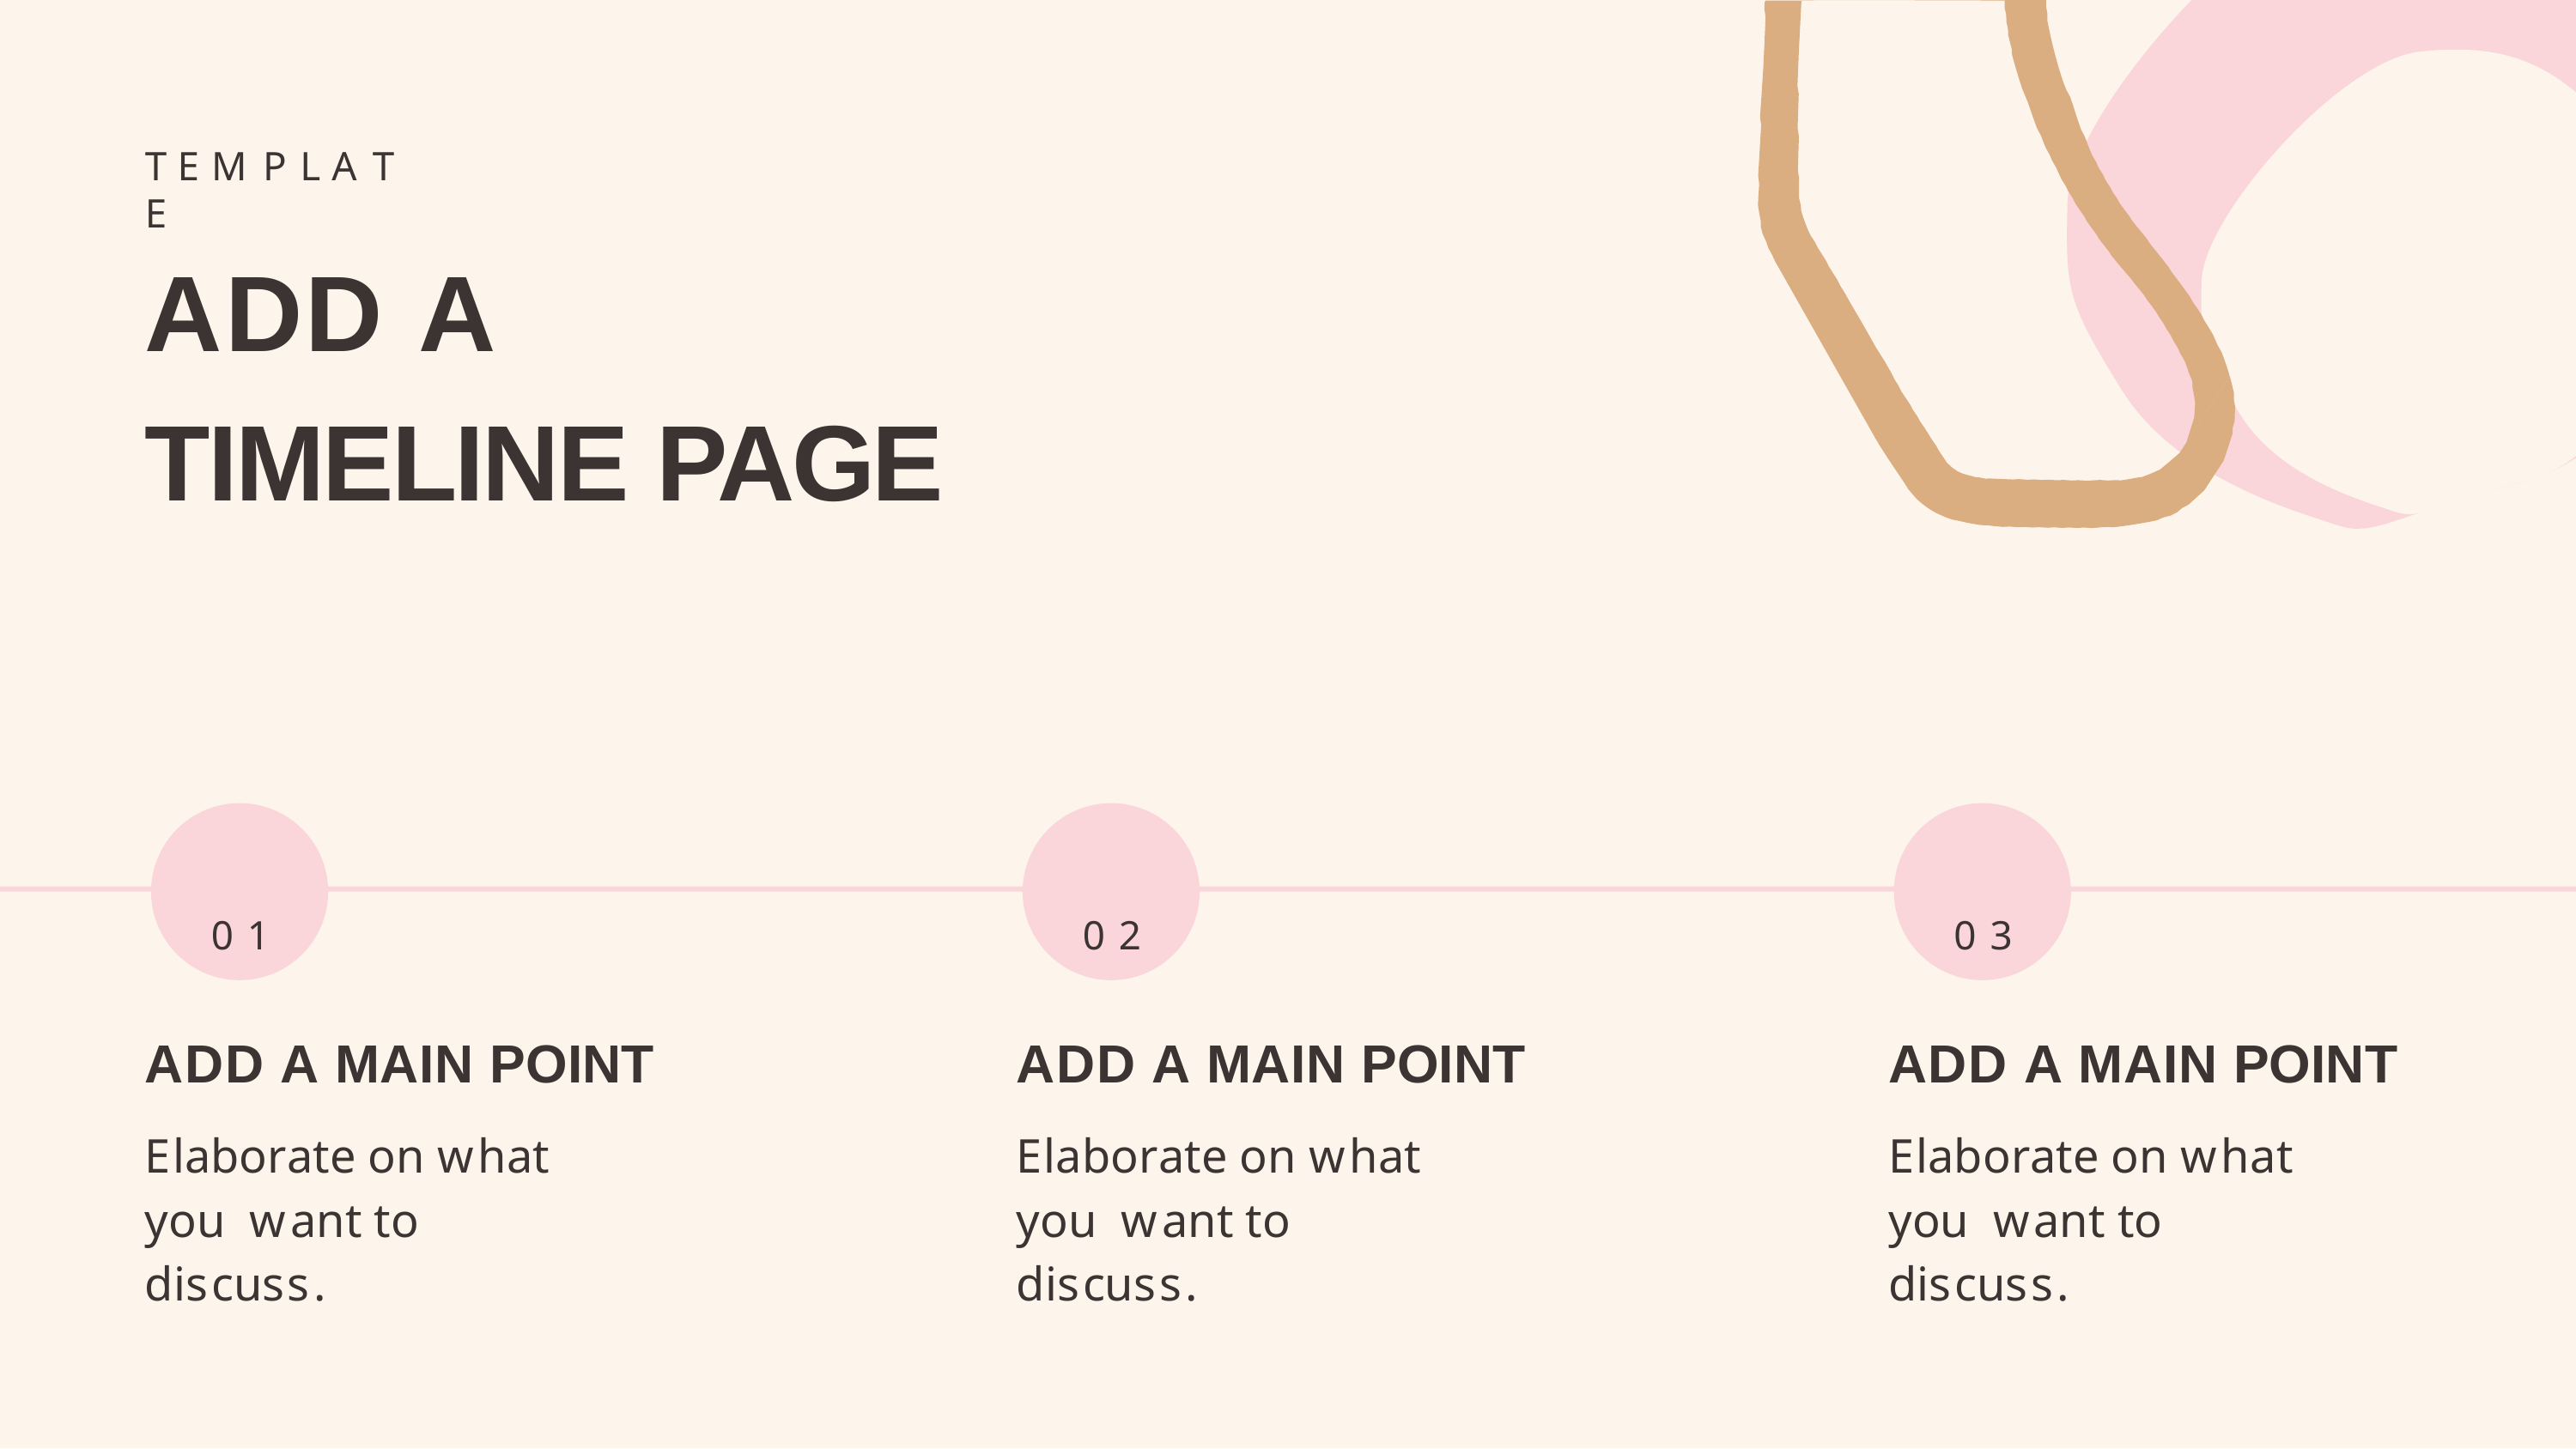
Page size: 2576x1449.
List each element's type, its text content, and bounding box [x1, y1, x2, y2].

text_box [150, 892, 329, 980]
text_box T E M P L A T E [143, 139, 415, 221]
text_box [1022, 892, 1200, 980]
text_box [1893, 803, 2071, 886]
text_box [1023, 803, 1200, 886]
text_box ADD A MAIN POINT Elaborate on what you want to discuss. [1886, 990, 2400, 1311]
text_box 0 3 [1952, 907, 2014, 958]
text_box [1893, 892, 2071, 980]
text_box 0 2 [1080, 907, 1142, 958]
text_box ADD A MAIN POINT Elaborate on what you want to discuss. [143, 990, 657, 1311]
text_box [151, 803, 328, 886]
text_box ADD A MAIN POINT Elaborate on what you want to discuss. [1014, 990, 1528, 1311]
text_box [0, 886, 2576, 892]
text_box 0 1 [209, 907, 270, 958]
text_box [1758, 0, 2576, 530]
title ADD A TIMELINE PAGE [143, 221, 951, 523]
